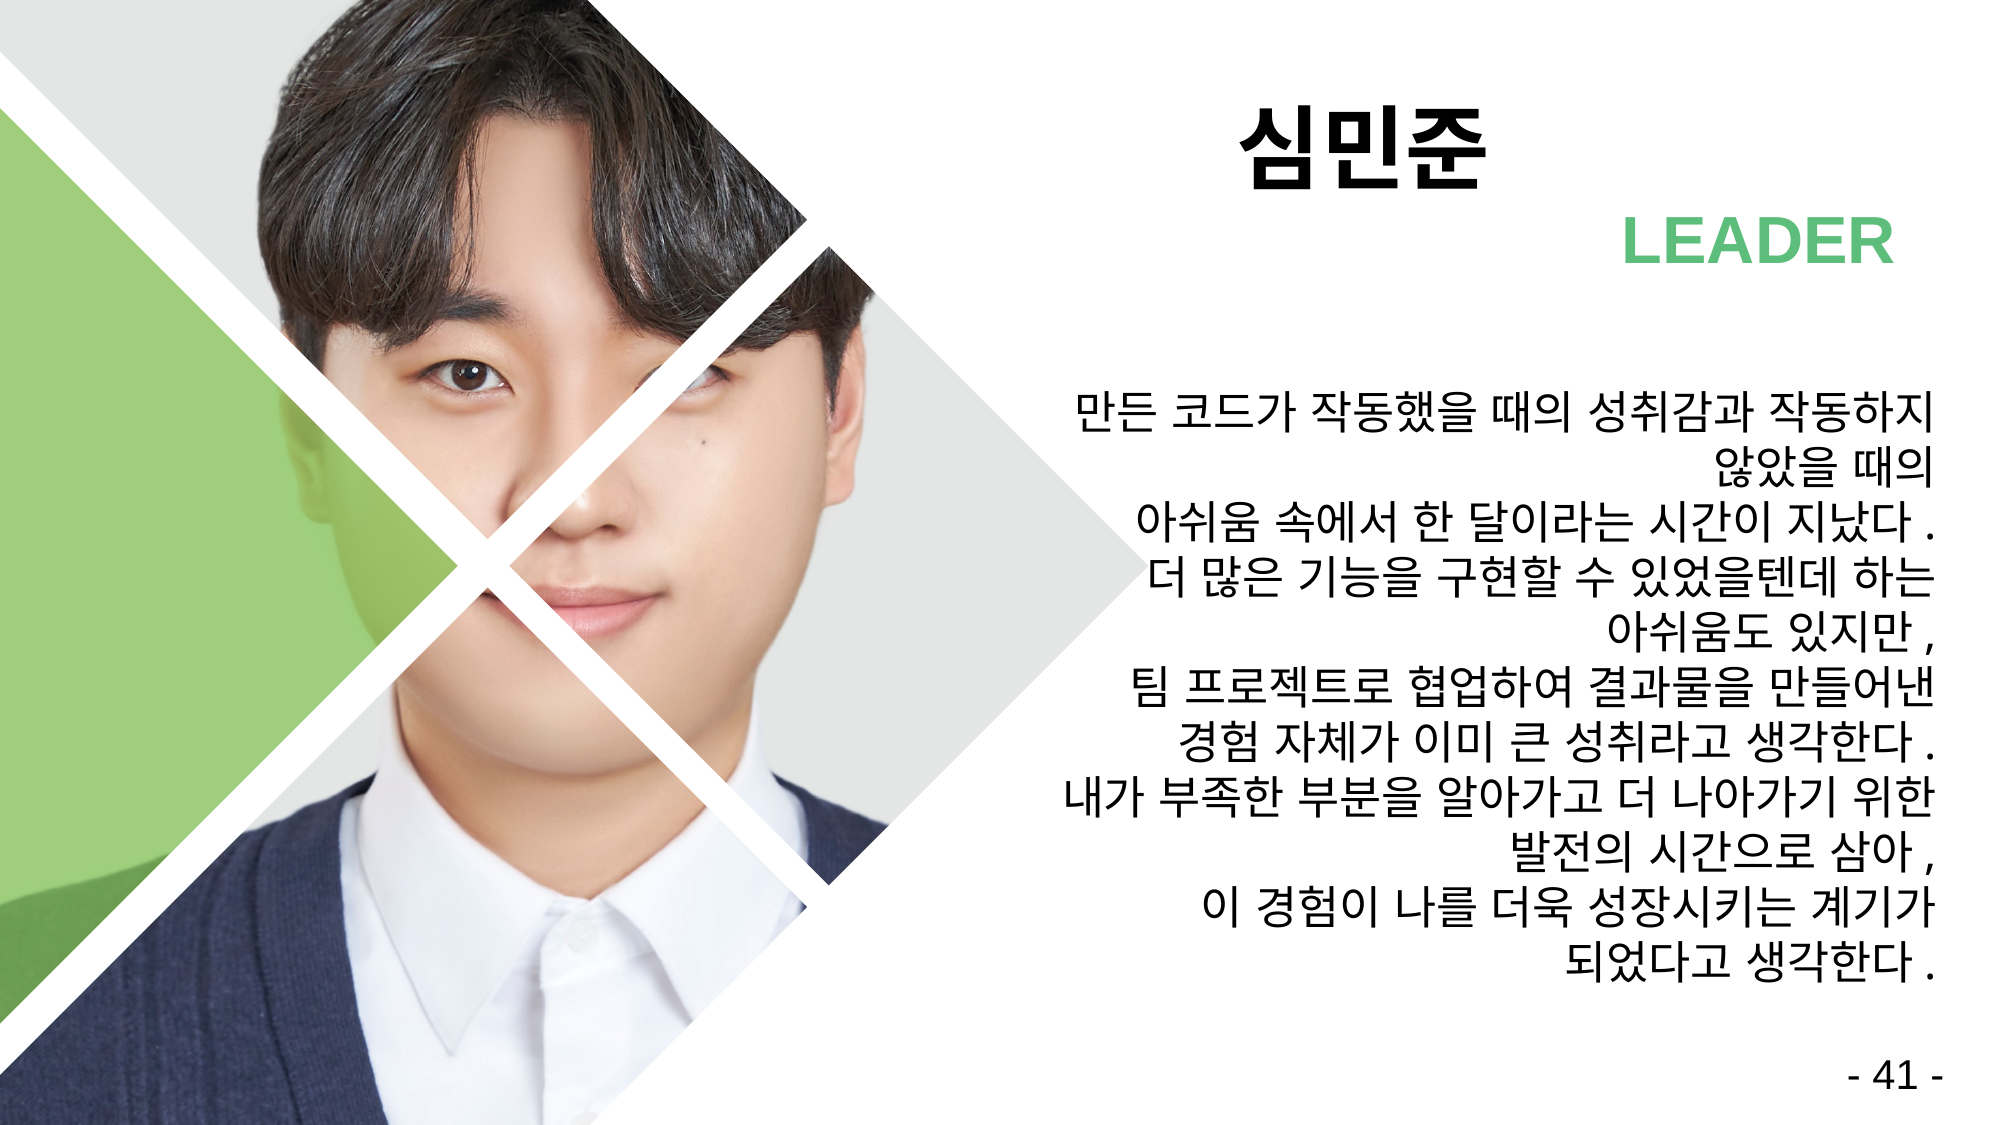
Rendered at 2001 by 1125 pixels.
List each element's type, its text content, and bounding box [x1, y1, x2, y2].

text_box 심민준 [1222, 83, 1911, 189]
picture [0, 0, 1149, 1125]
text_box LEADER [1222, 189, 1911, 284]
text_box 만든 코드가 작동했을 때의 성취감과 작동하지 않았을 때의 아쉬움 속에서 한 달이라는 시간이 지났다. 더 많은 기능을 구현할 수 있었을텐데 하는 아쉬움도 있지만, 팀 프로젝트로 협업하여 결과물을 만들어낸 경험 자체가 이미 큰 성취라고 생각한다. 내가 부족한 부분을 알아가고 더 나아가기 위한 발전의 시간으로 삼아, 이 경험이 나를 더욱 성장시키는 계기가 되었다고 생각한다. [1149, 376, 1952, 996]
text_box - 41 - [1412, 1042, 1960, 1103]
